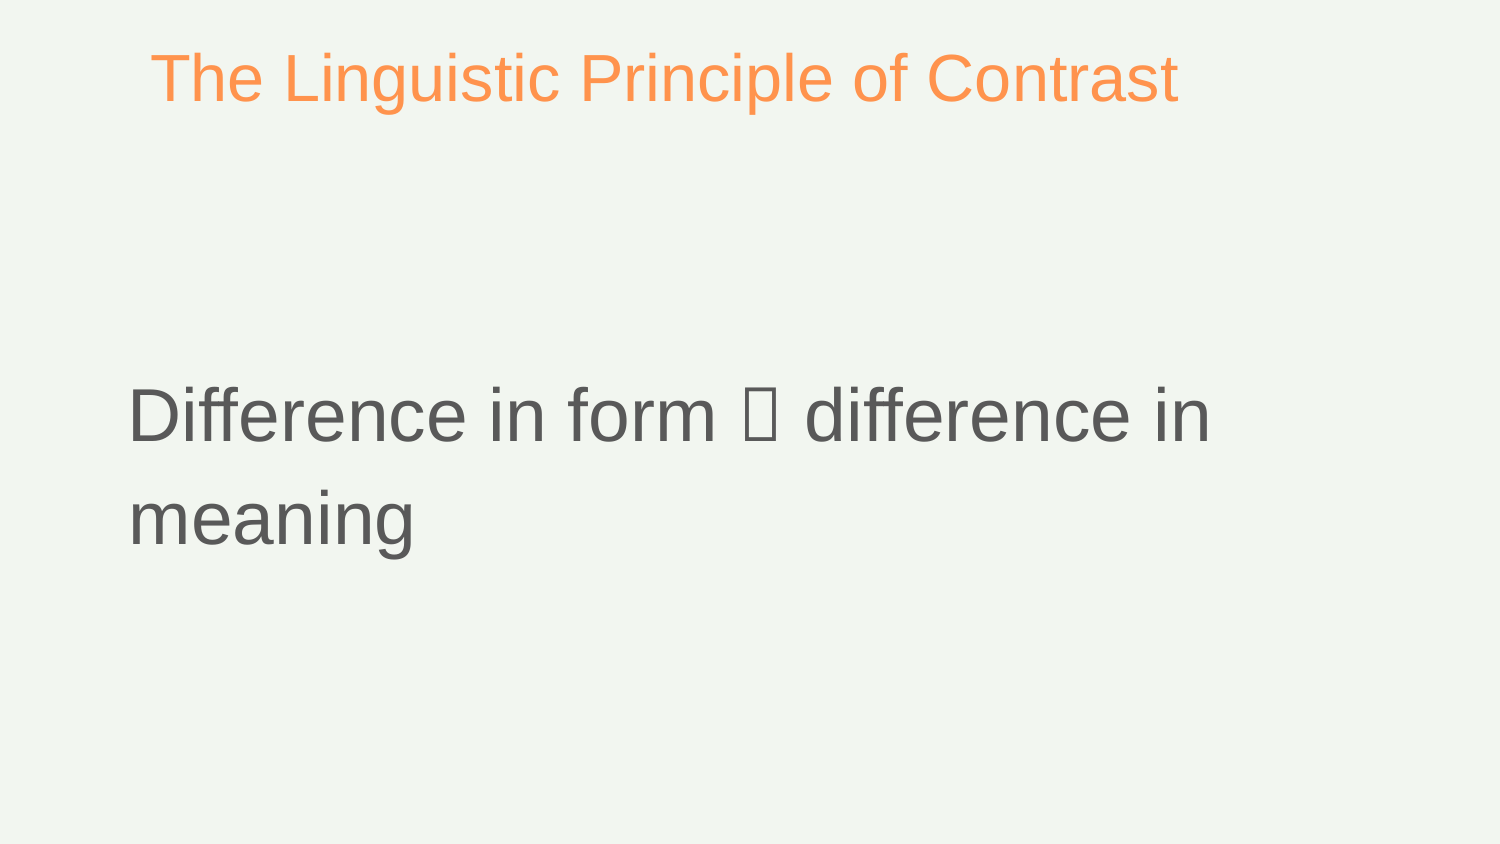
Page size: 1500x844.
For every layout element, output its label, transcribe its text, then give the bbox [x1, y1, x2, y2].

title The Linguistic Principle of Contrast [135, 19, 1373, 132]
list Difference in form  difference in meaning [112, 337, 1463, 723]
